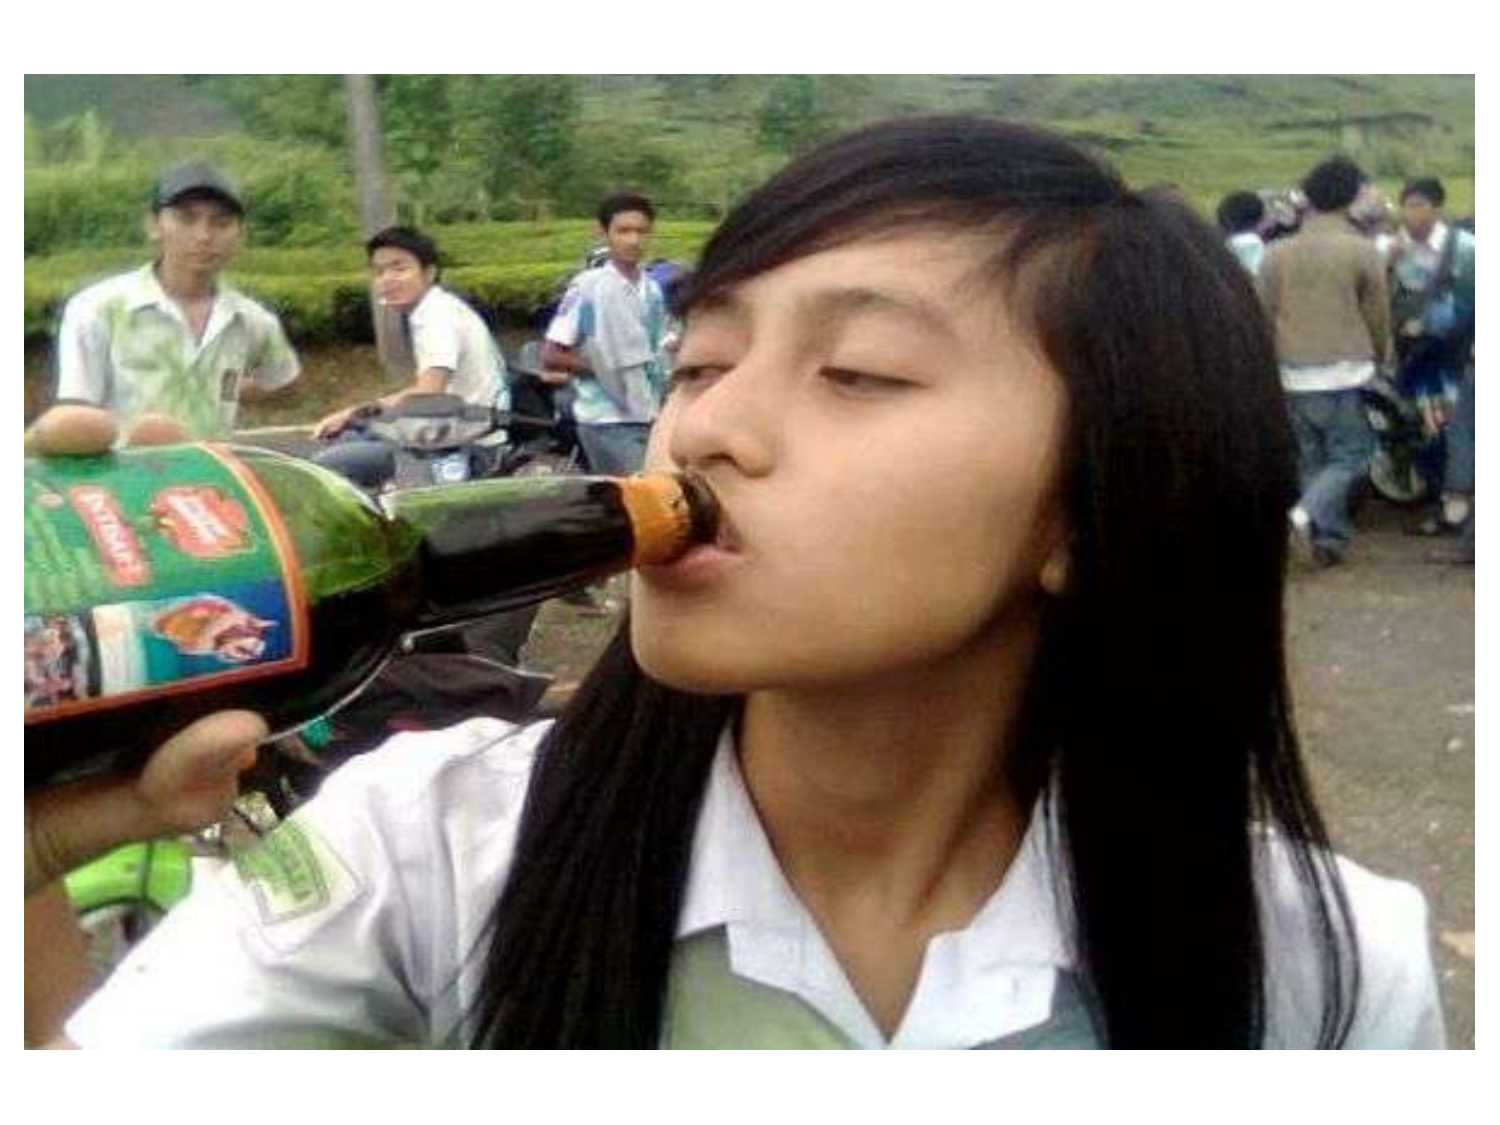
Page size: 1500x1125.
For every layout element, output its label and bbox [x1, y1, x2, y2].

picture [24, 74, 1476, 1051]
